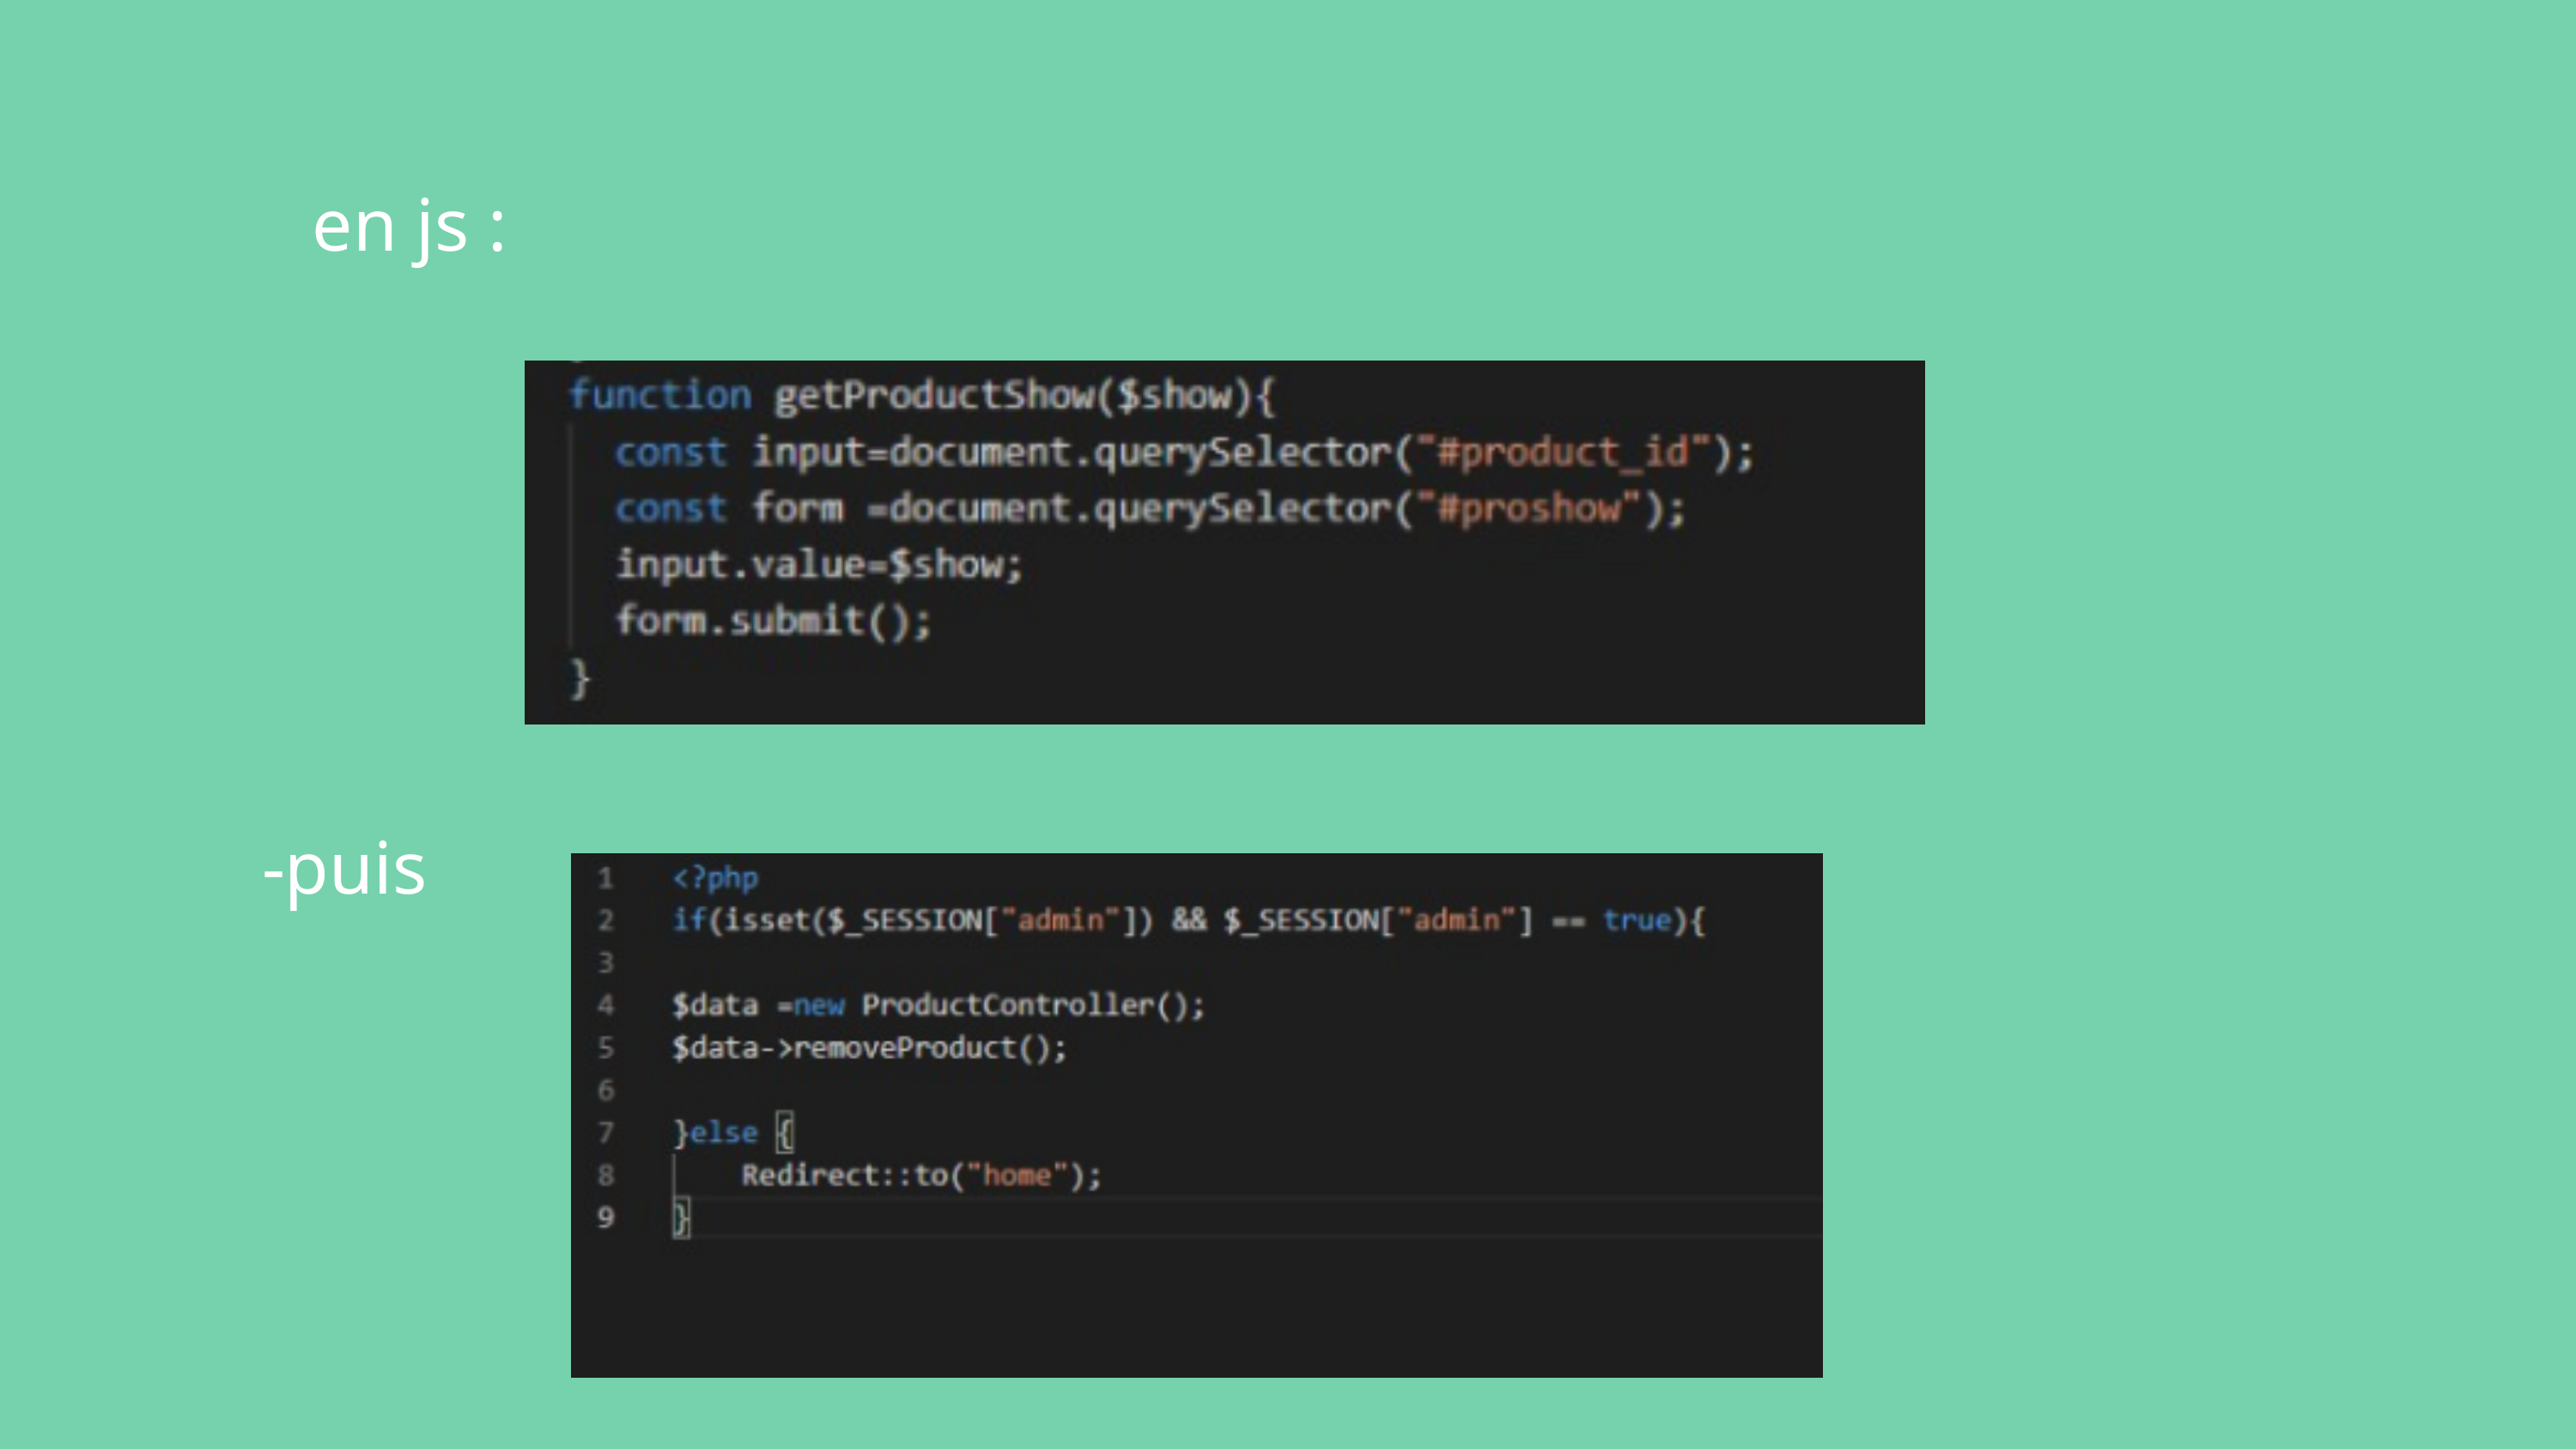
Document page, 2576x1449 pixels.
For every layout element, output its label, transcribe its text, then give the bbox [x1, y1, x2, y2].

text_box -puis [261, 807, 2467, 1009]
picture [571, 853, 1824, 1379]
picture [525, 361, 1925, 724]
text_box en js : [313, 164, 2518, 266]
